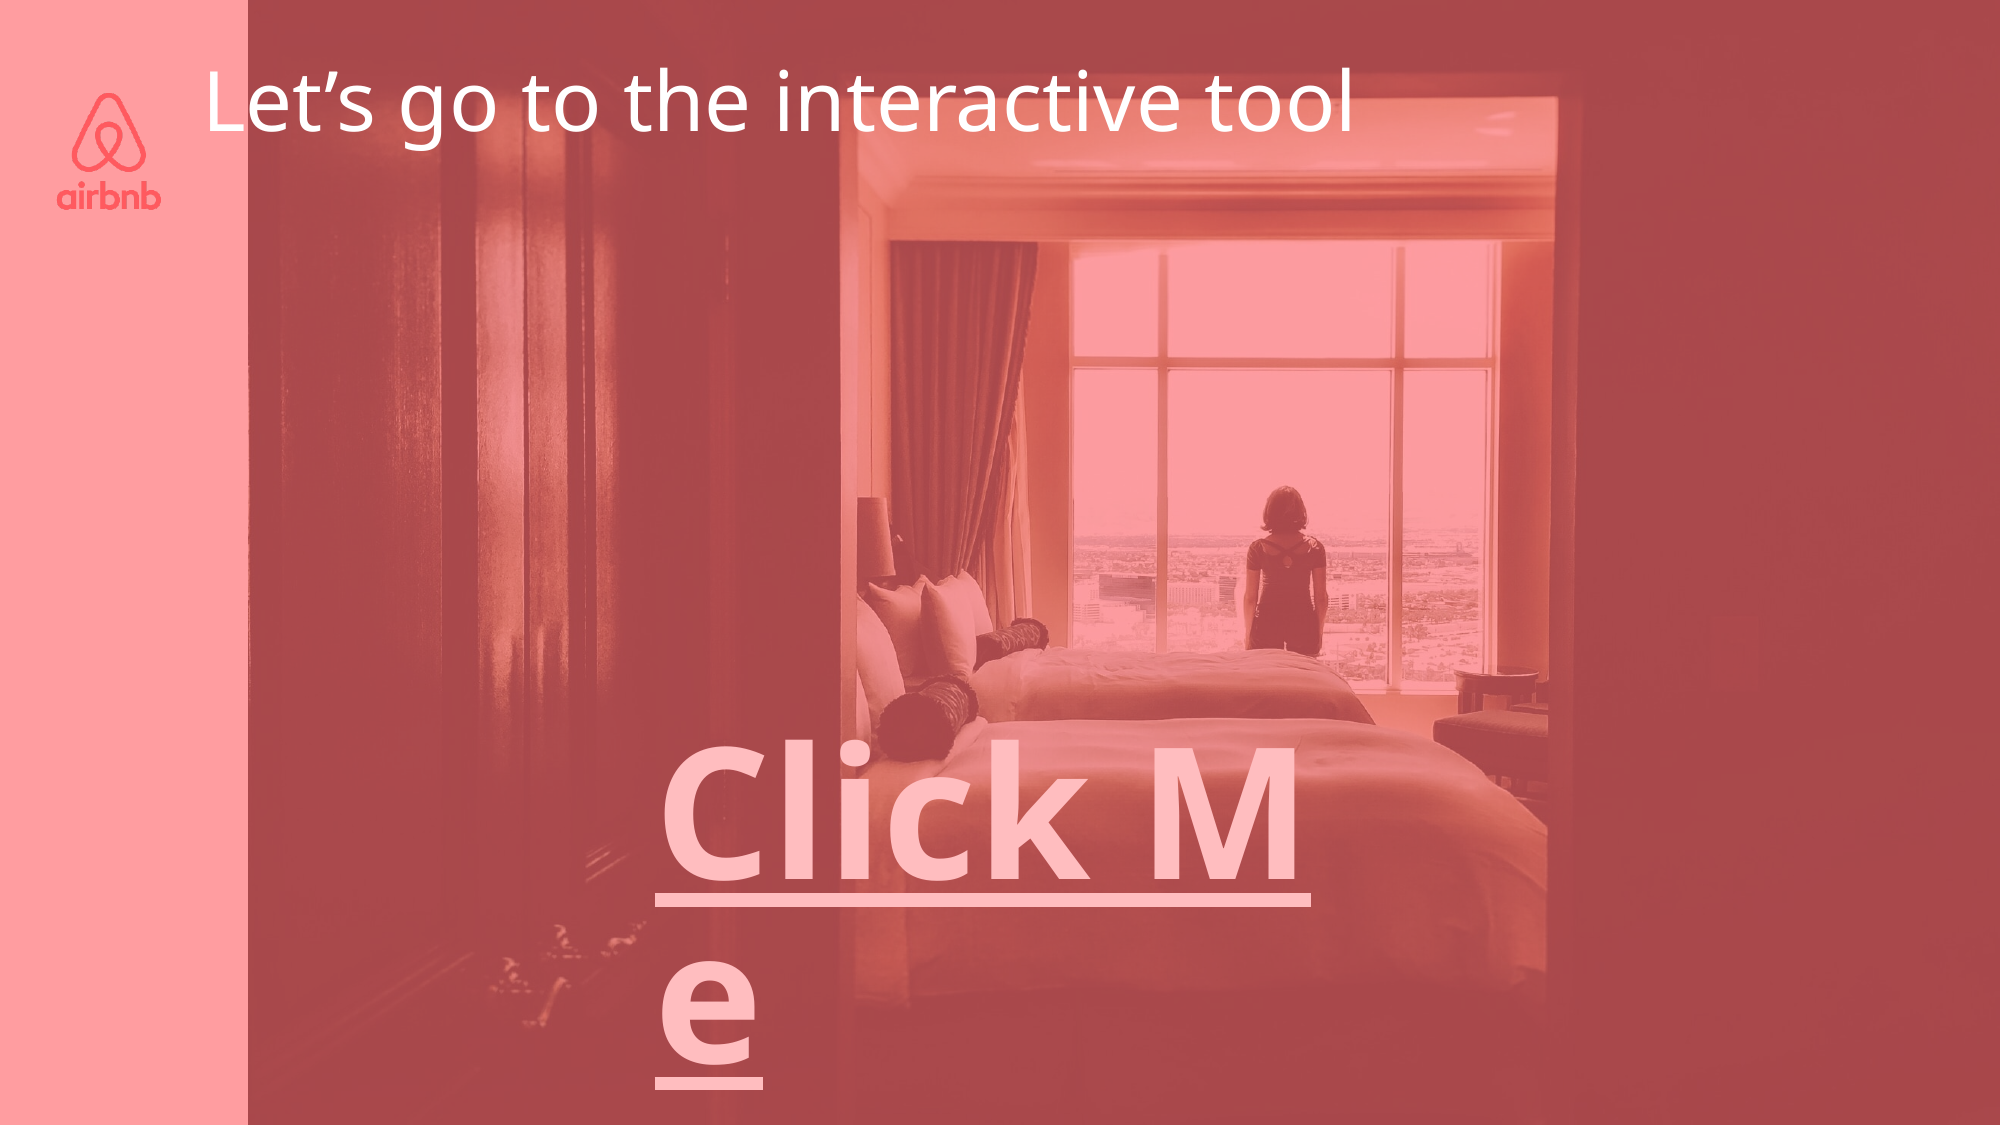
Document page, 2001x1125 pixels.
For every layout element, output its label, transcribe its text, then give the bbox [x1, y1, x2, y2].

picture [248, 0, 2000, 1125]
text_box Let’s go to the interactive tool [100, 28, 248, 169]
text_box [0, 0, 248, 1125]
